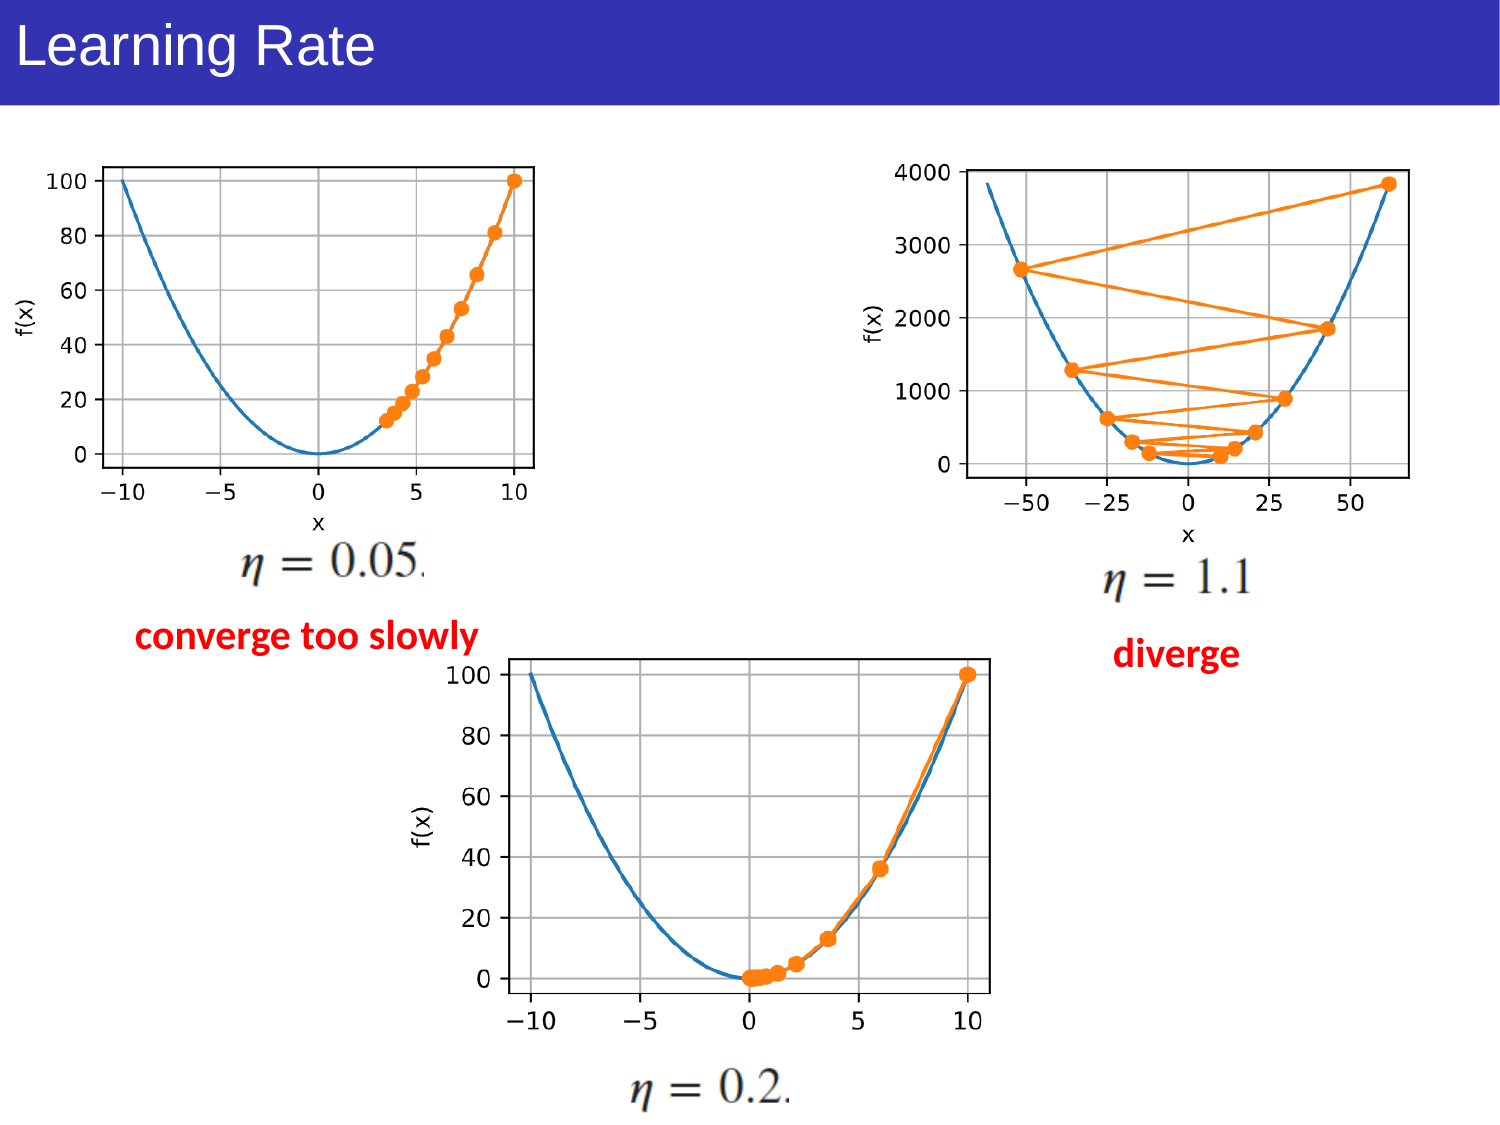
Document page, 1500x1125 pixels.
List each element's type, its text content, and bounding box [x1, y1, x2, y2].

picture [0, 155, 575, 601]
text_box diverge [1098, 618, 1256, 684]
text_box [0, 0, 1500, 106]
text_box converge too slowly [119, 600, 494, 666]
picture [391, 644, 1029, 1125]
picture [848, 155, 1419, 611]
